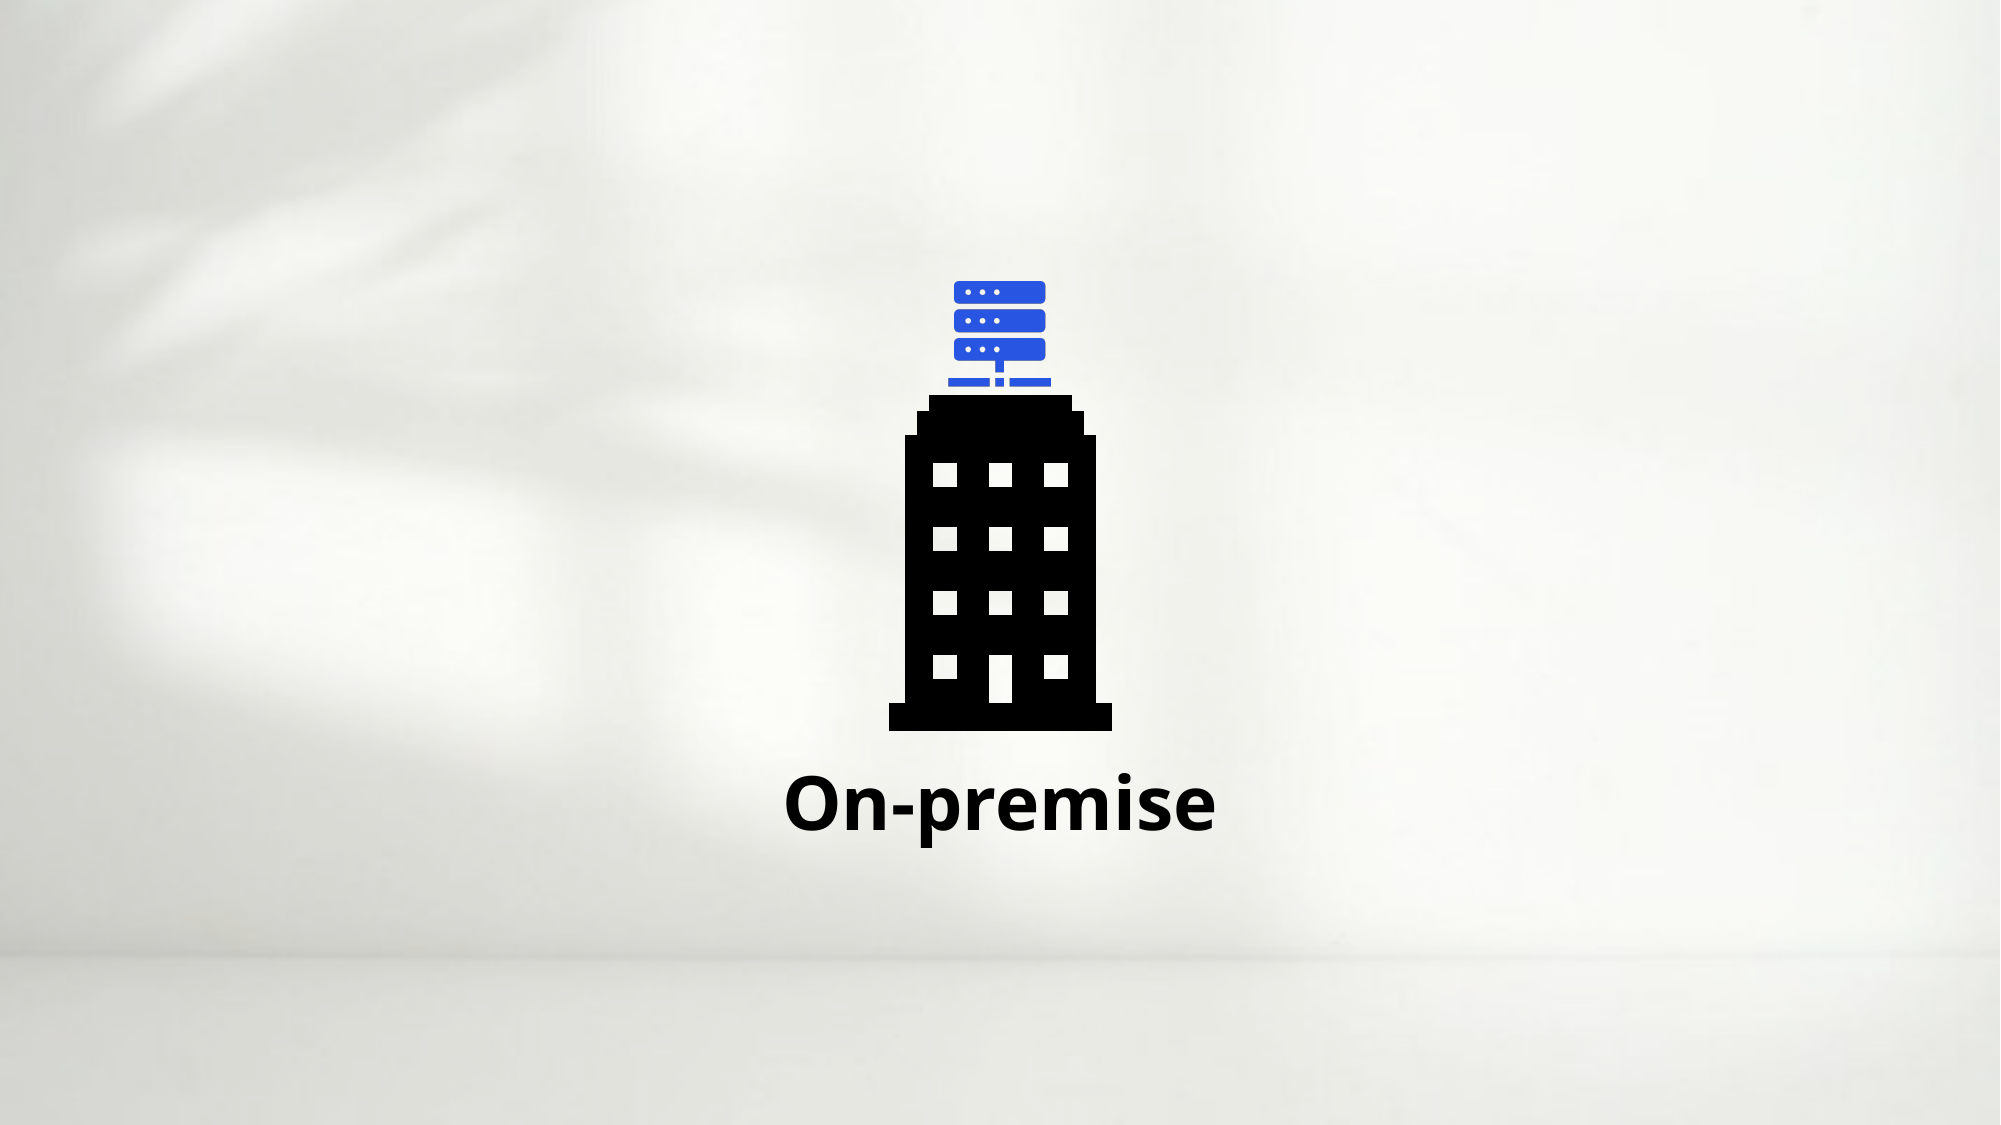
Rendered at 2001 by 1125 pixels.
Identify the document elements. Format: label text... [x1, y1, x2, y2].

picture [808, 264, 1192, 754]
text_box On-premise [767, 748, 1233, 853]
